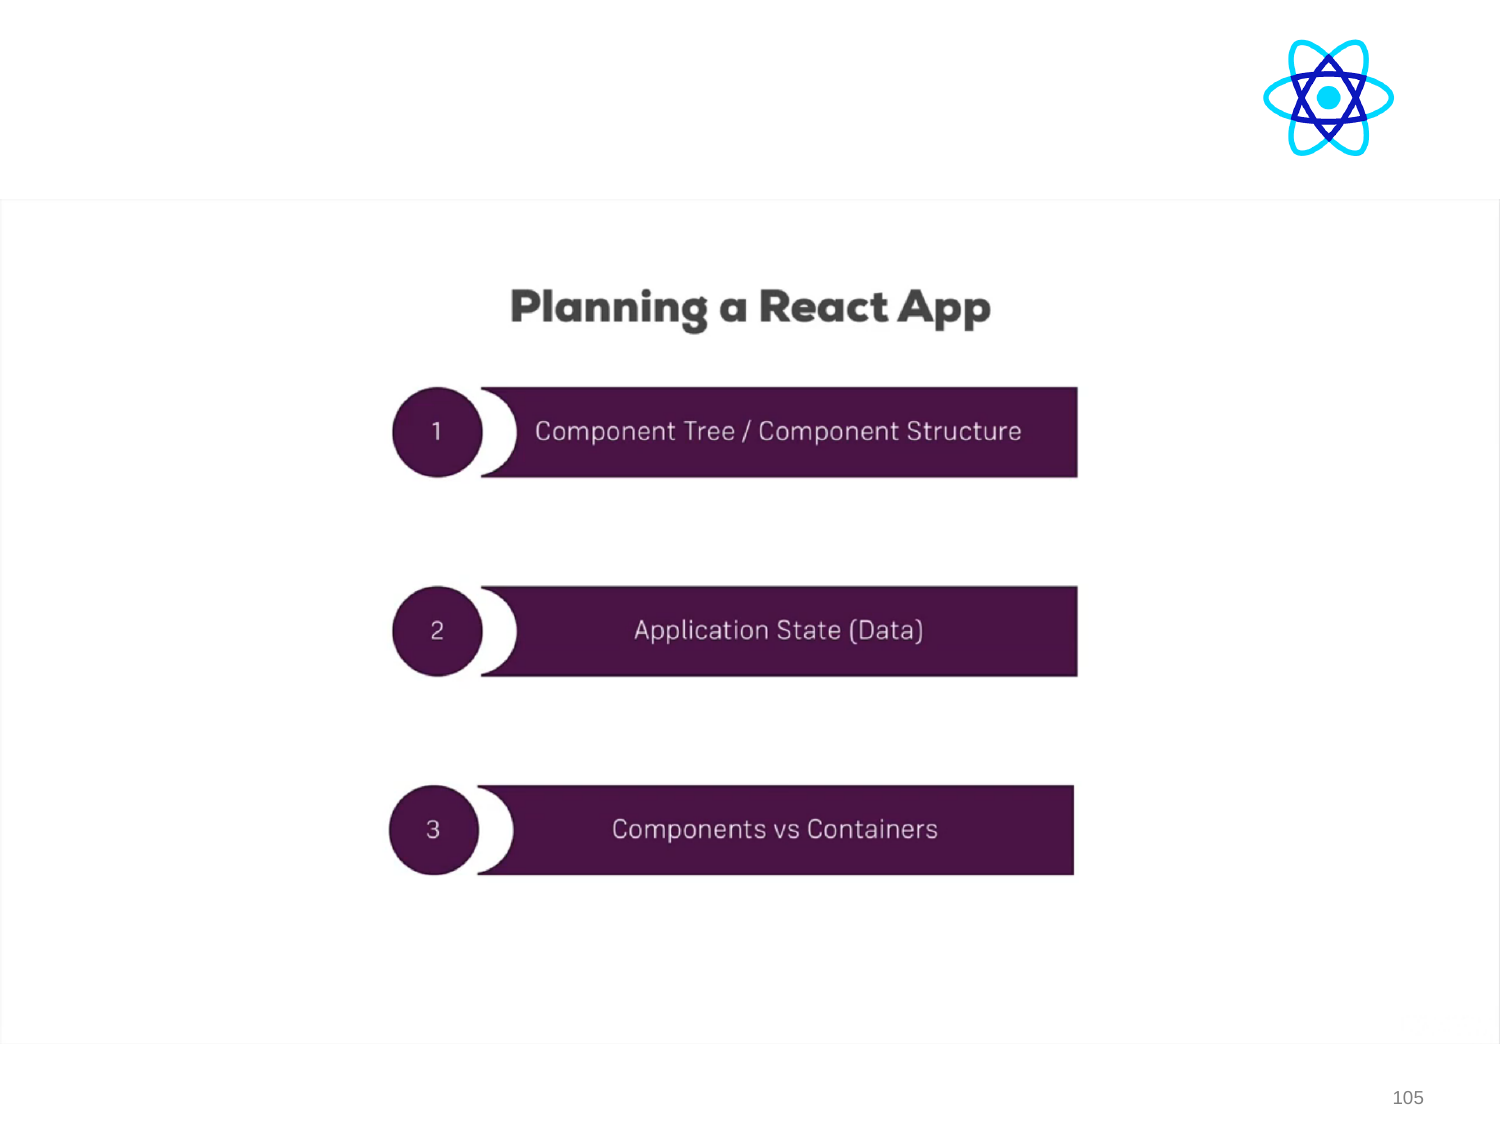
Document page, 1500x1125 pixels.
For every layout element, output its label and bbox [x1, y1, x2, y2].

picture [0, 199, 1500, 1044]
picture [1262, 38, 1395, 157]
